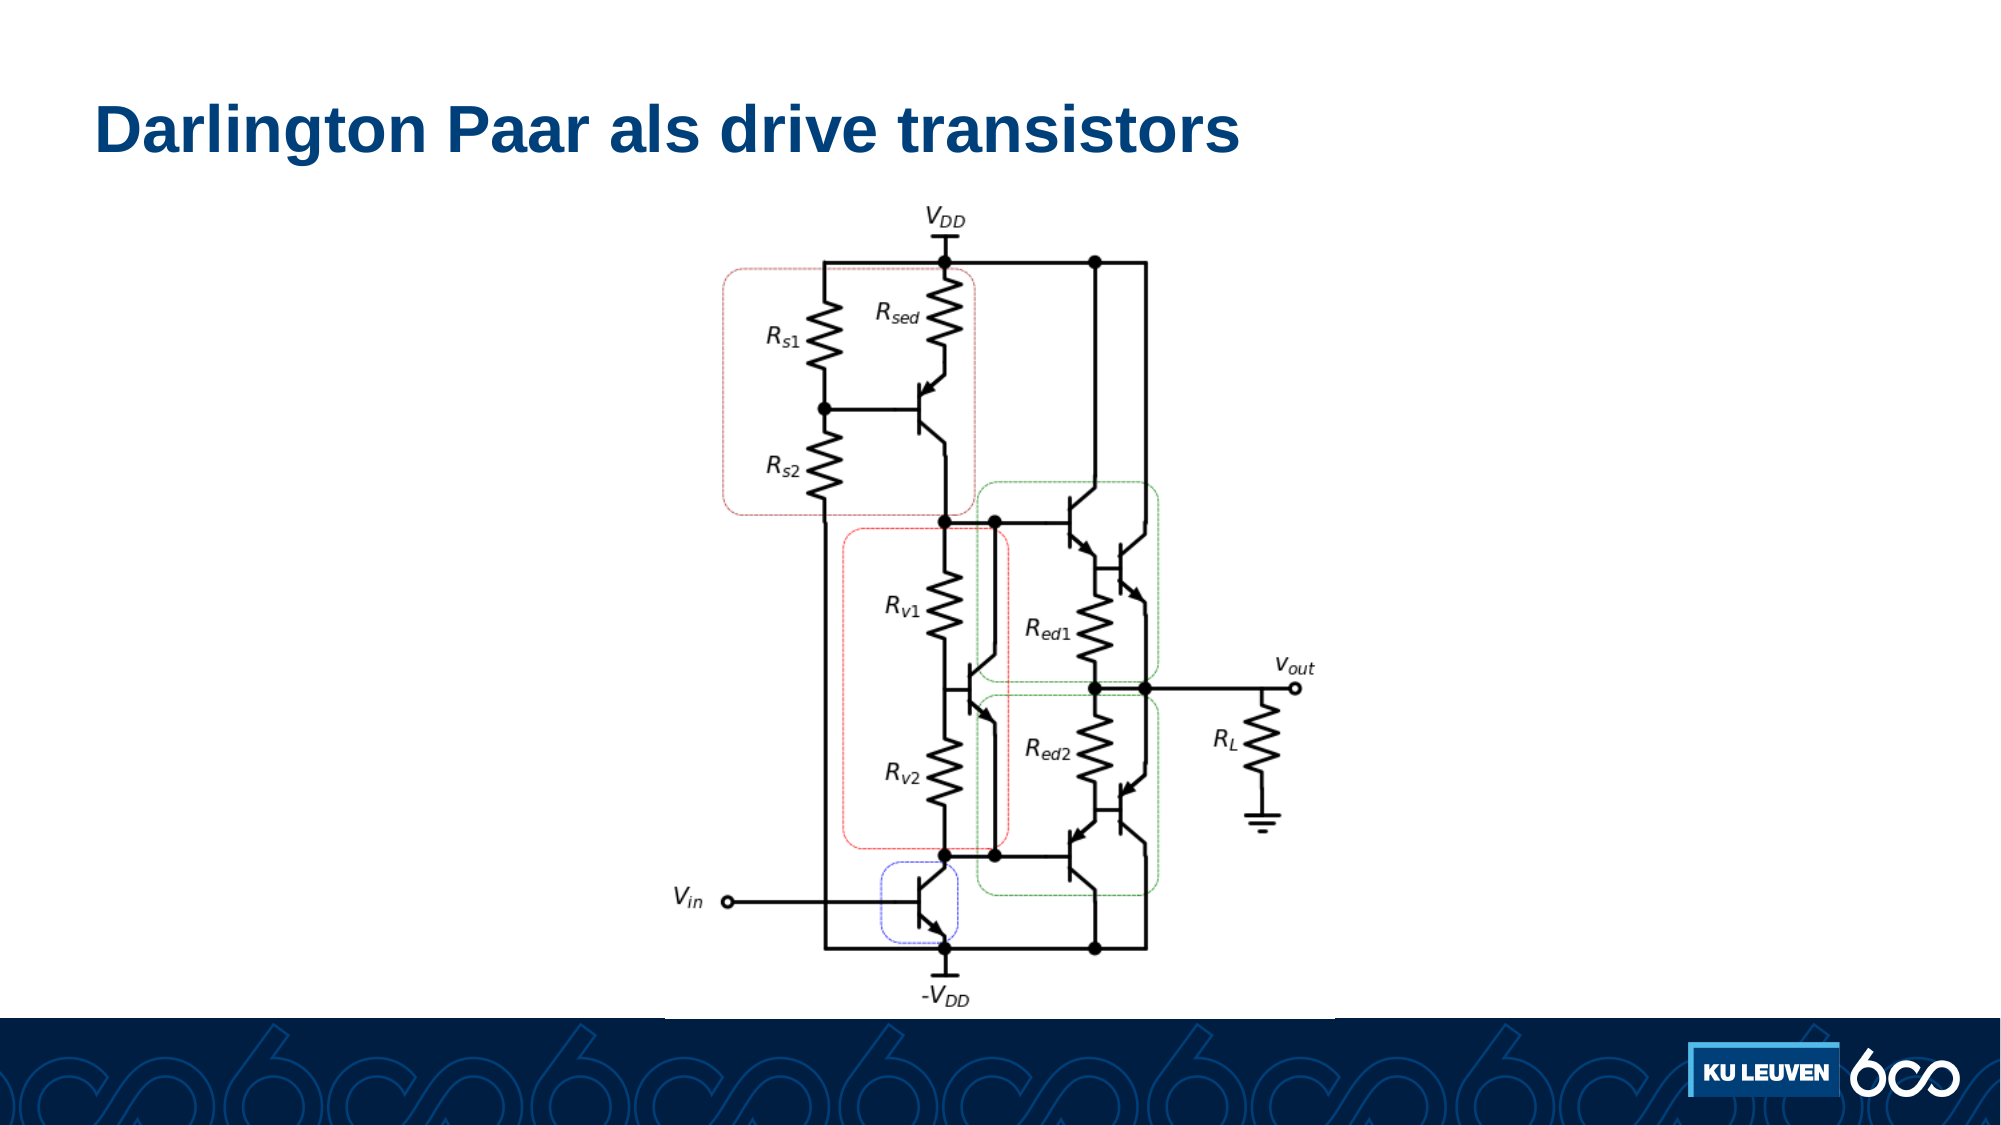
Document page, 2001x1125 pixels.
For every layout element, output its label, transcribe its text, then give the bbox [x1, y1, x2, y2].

title Darlington Paar als drive transistors [94, 94, 1906, 201]
picture [0, 193, 2001, 1125]
